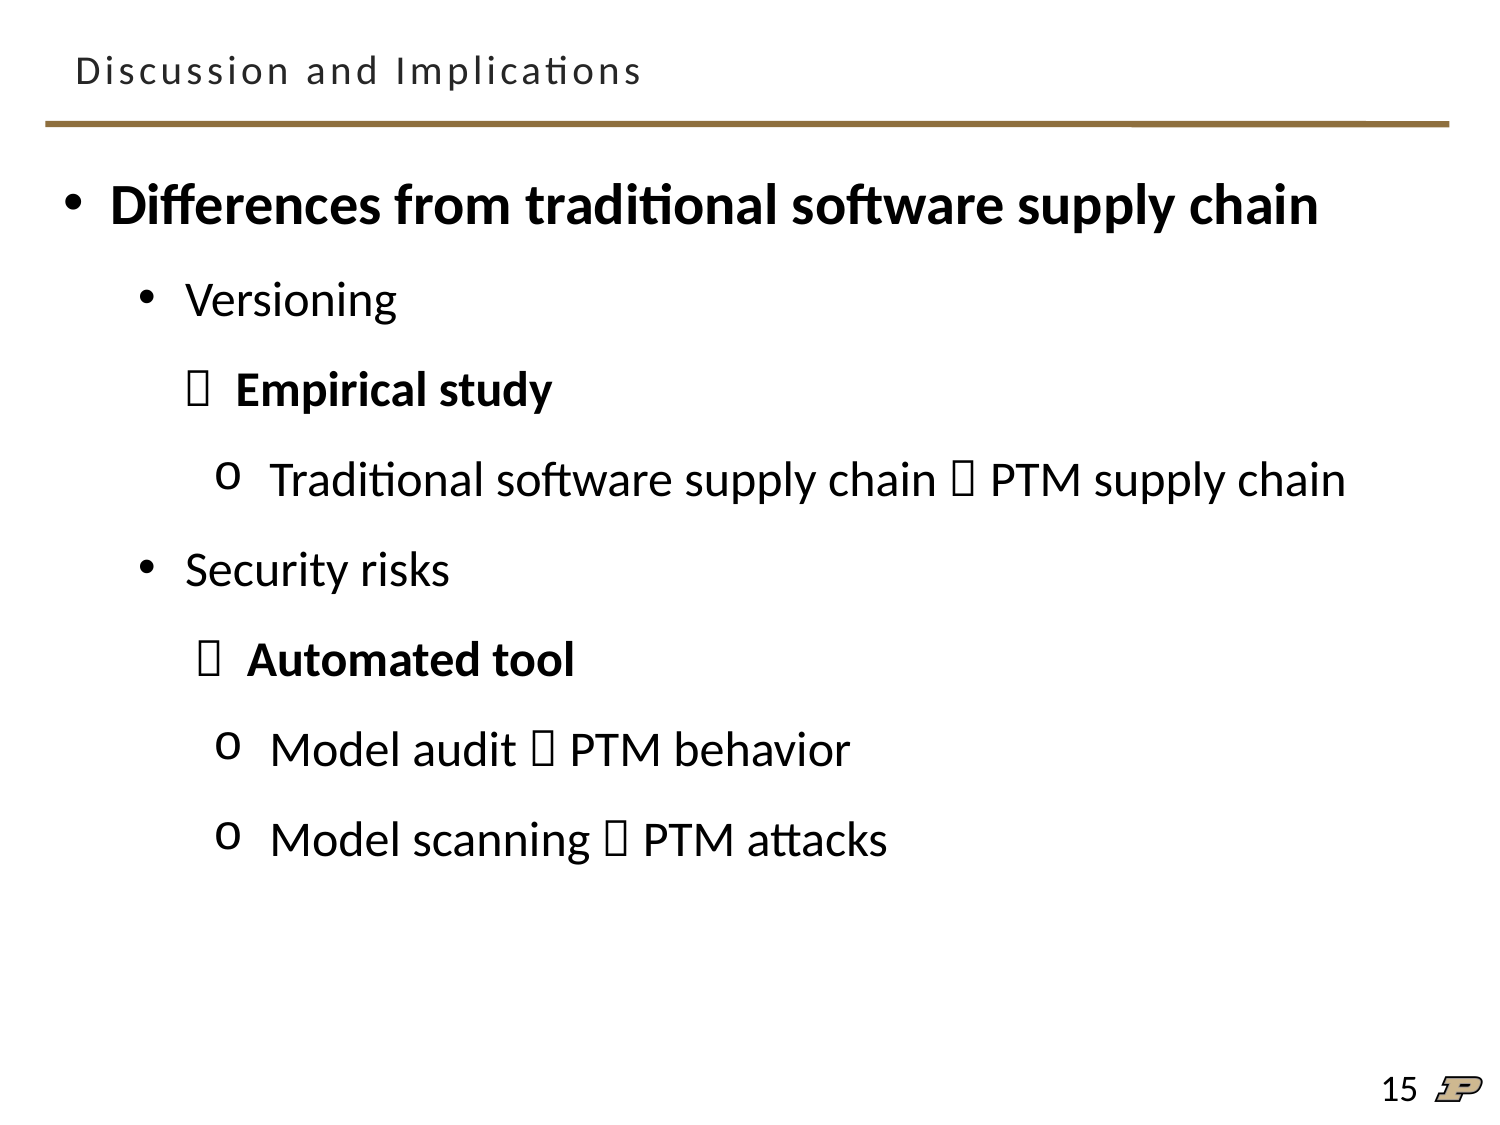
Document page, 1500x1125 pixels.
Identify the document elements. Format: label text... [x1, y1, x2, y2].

title Discussion and Implications [43, 17, 1368, 124]
text_box Differences from traditional software supply chain Versioning  Empirical study Traditional software supply chain  PTM supply chain Security risks  Automated tool Model audit  PTM behavior Model scanning  PTM attacks [0, 124, 1391, 874]
text_box 15 [1347, 1045, 1473, 1123]
picture [1466, 1076, 1483, 1102]
